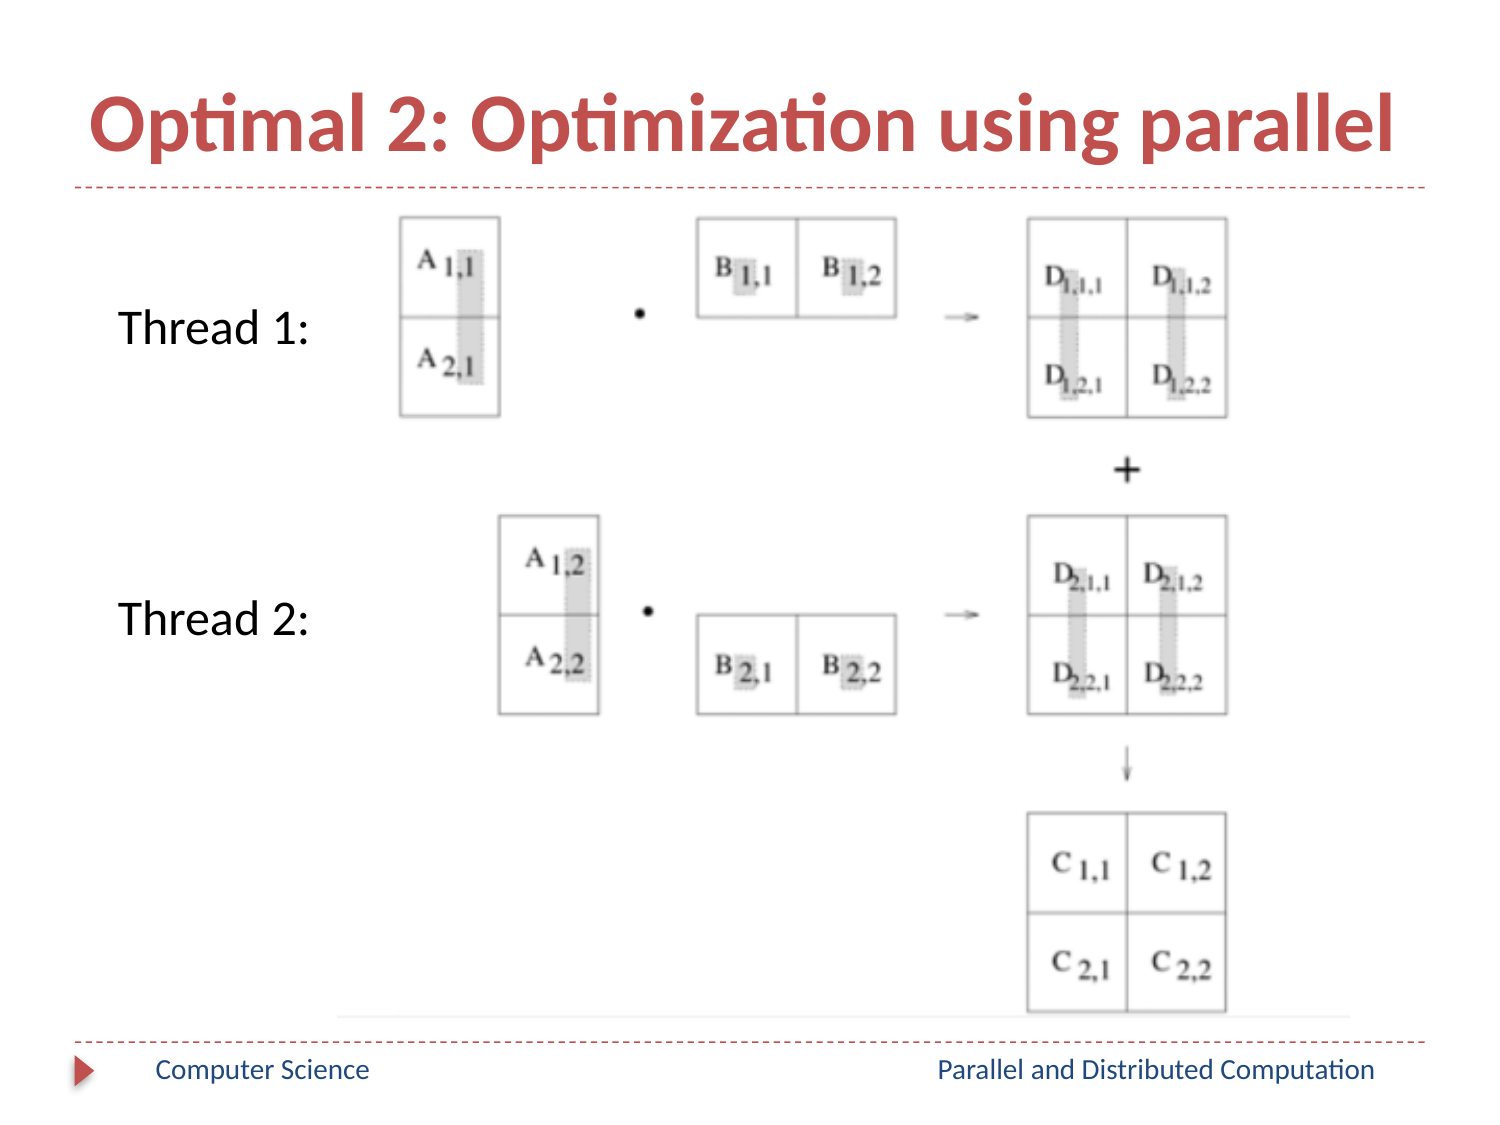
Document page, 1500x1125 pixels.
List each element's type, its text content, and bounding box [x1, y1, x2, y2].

title Optimal 2: Optimization using parallel [75, 12, 1425, 175]
text_box Thread 1: [103, 287, 326, 363]
slide_number Parallel and Distributed Computation [887, 1042, 1426, 1103]
picture [337, 200, 1351, 1018]
slide_number Computer Science [100, 1042, 426, 1103]
text_box Thread 2: [103, 578, 326, 654]
